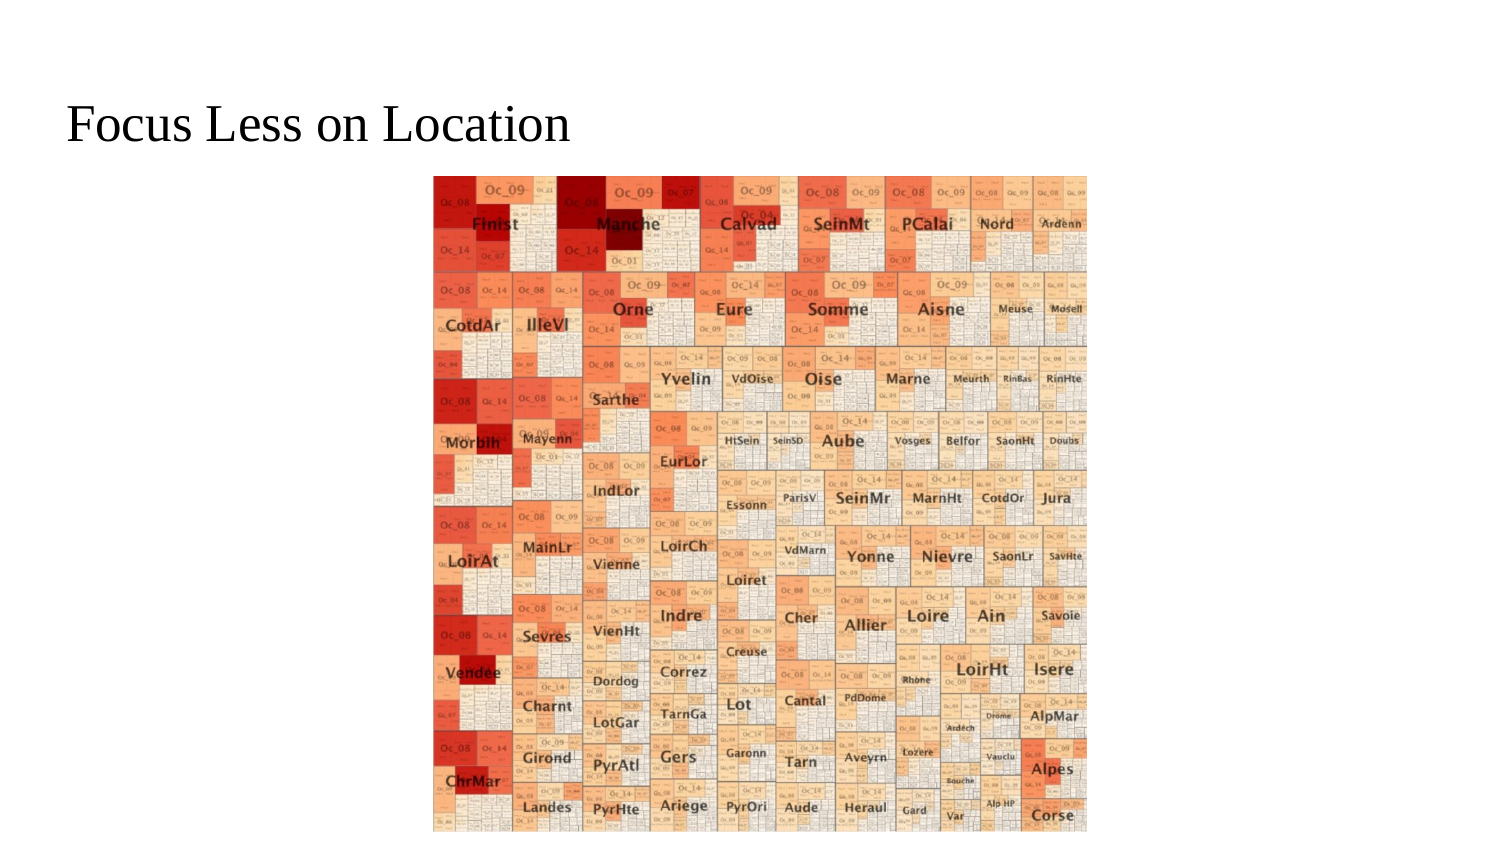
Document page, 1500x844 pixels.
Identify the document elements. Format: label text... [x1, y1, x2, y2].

picture [433, 176, 1087, 832]
title Focus Less on Location [51, 72, 1449, 167]
